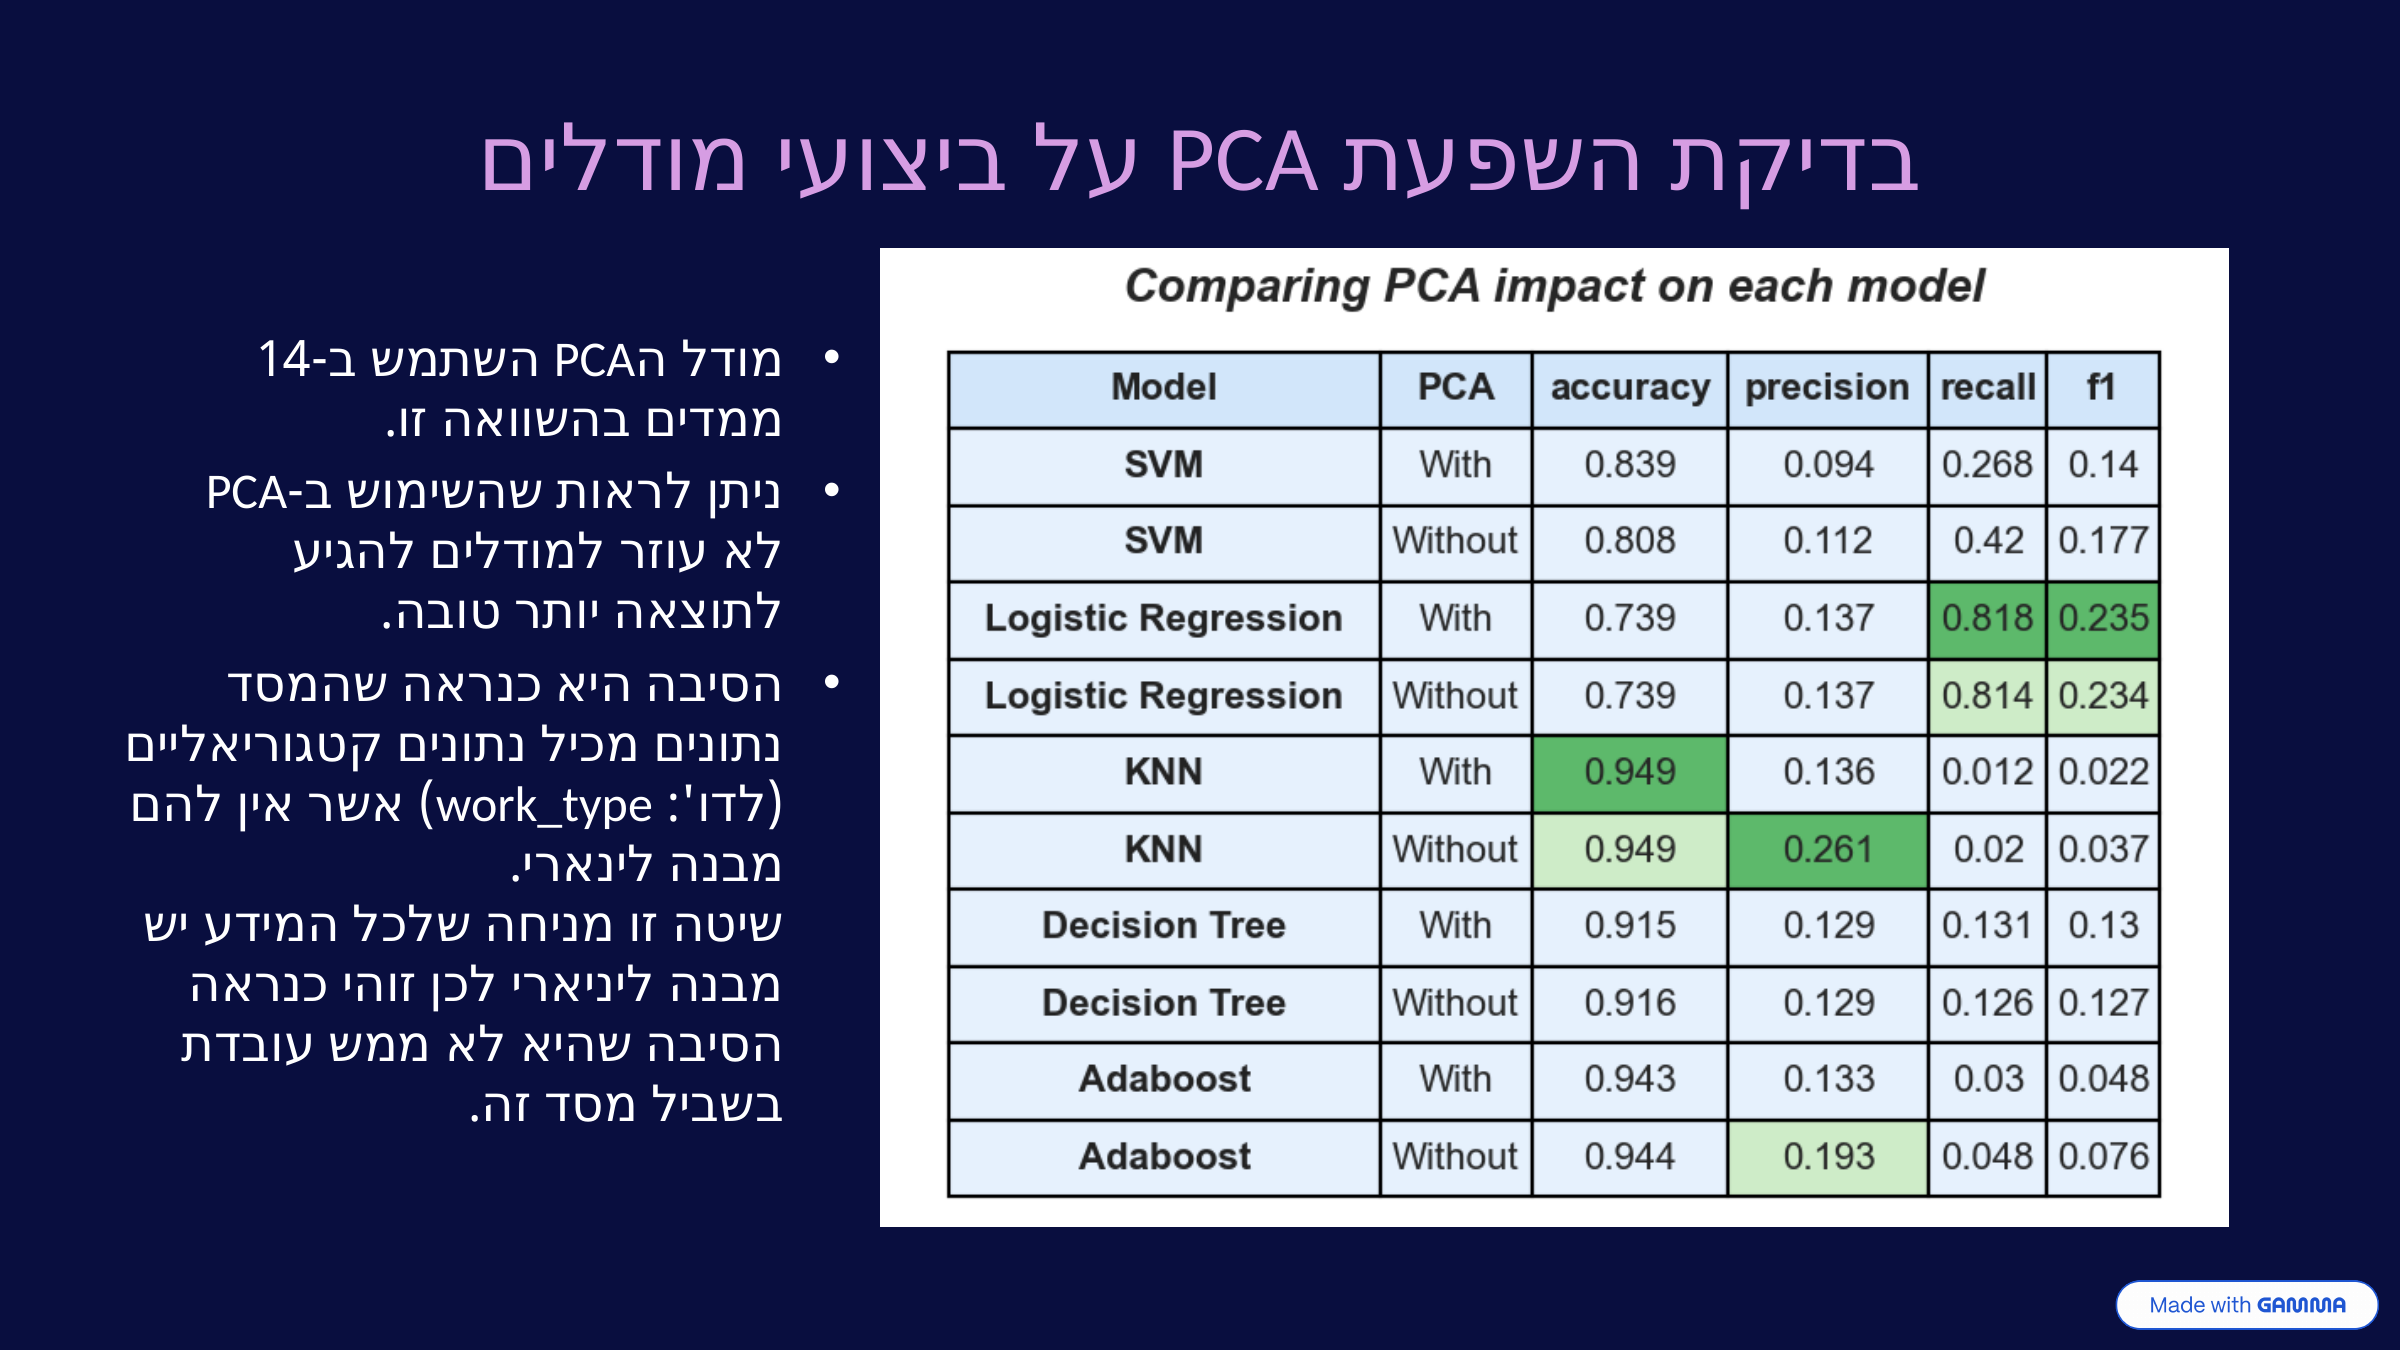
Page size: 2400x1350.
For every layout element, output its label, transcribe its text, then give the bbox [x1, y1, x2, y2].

picture [880, 248, 2229, 1227]
text_box בדיקת השפעת PCA על ביצועי מודלים [319, 93, 2081, 210]
text_box מודל הPCA השתמש ב-14 ממדים בהשוואה זו. ניתן לראות שהשימוש ב-PCA לא עוזר למודלים להגיע לתוצאה יותר טובה. הסיבה היא כנראה שהמסד נתונים מכיל נתונים קטגוריאליים (לדו': work_type) אשר אין להם מבנה לינארי. שיטה זו מניחה שלכל המידע יש מבנה ליניארי לכן זוהי כנראה הסיבה שהיא לא ממש עובדת בשביל מסד זה. [94, 318, 856, 1254]
picture [2106, 1271, 2389, 1339]
